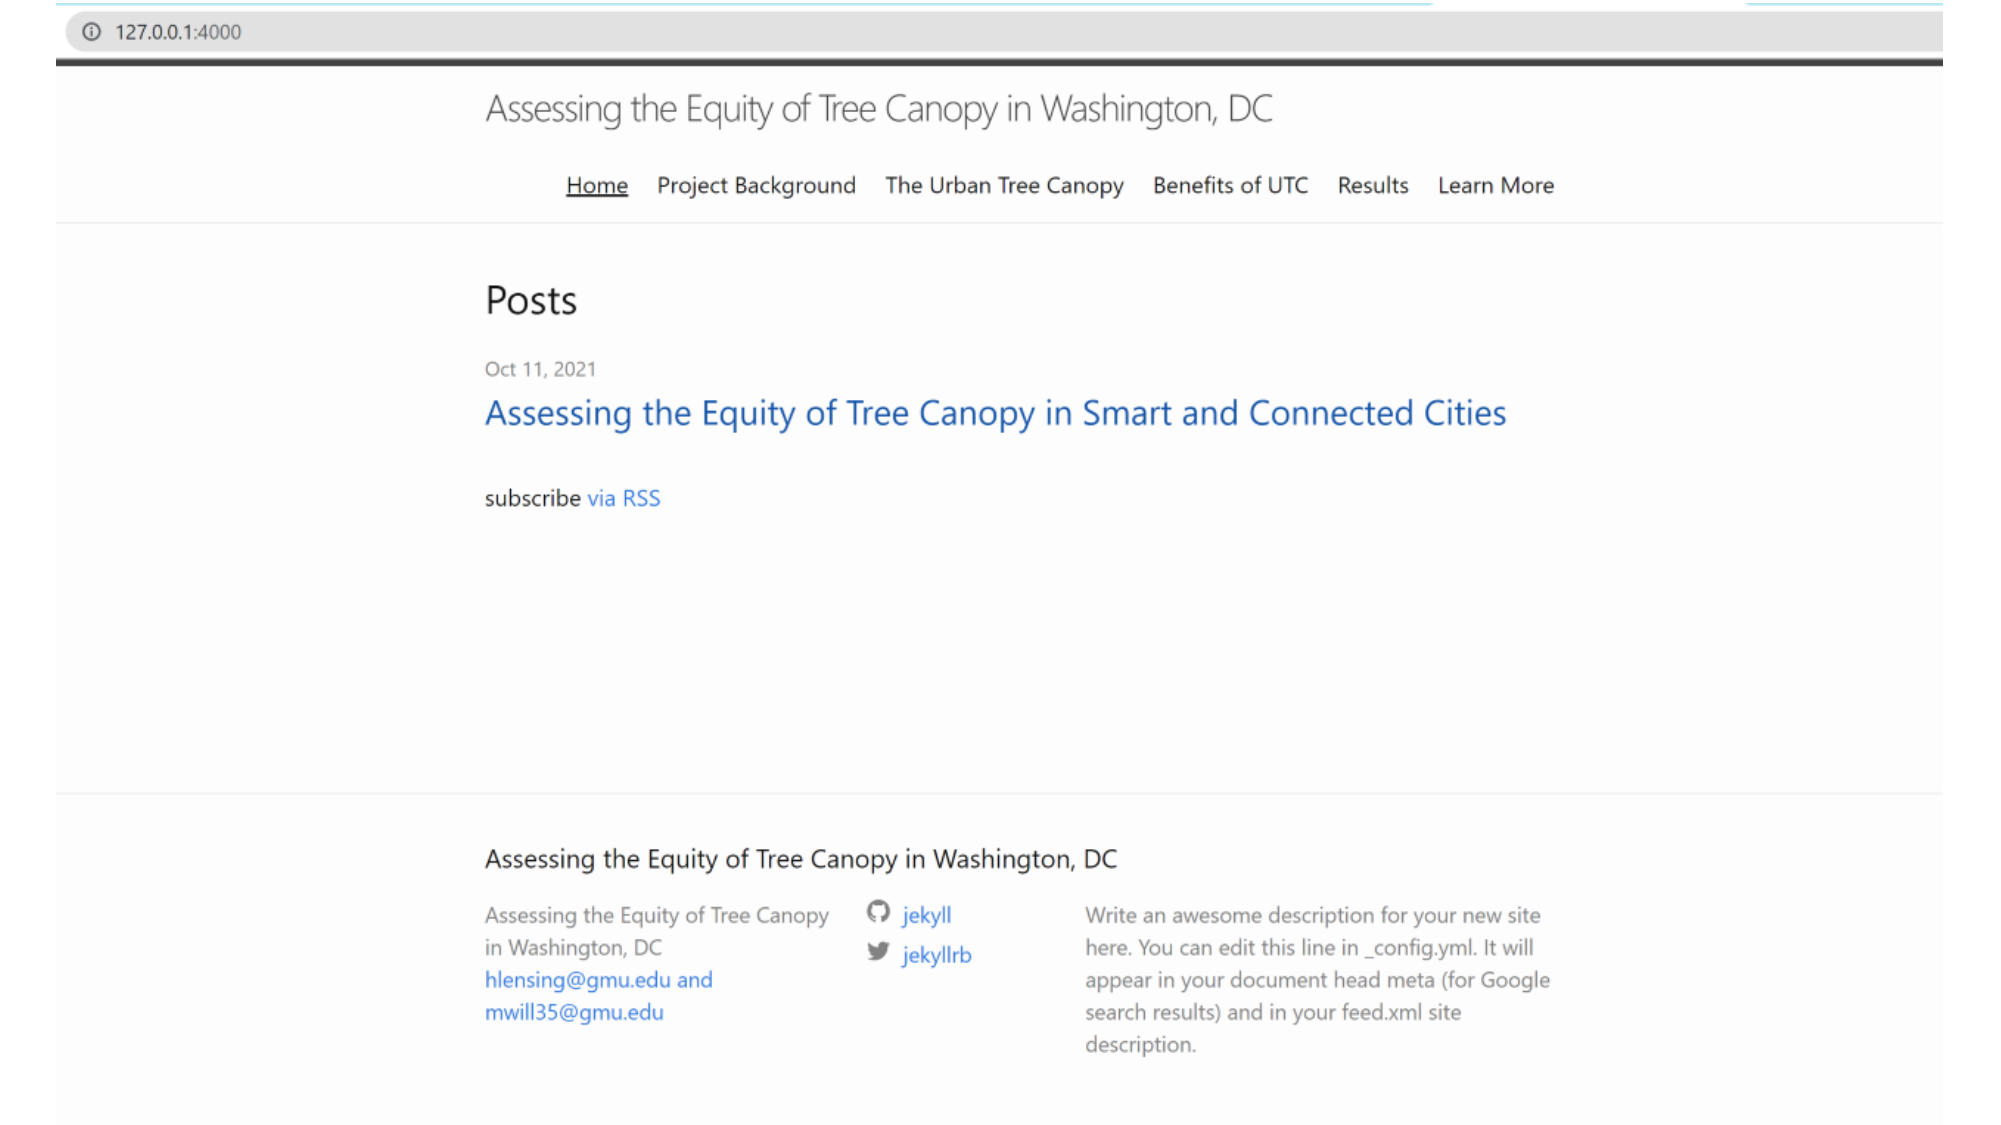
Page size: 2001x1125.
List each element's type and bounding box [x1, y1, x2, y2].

list [55, 2, 1944, 1125]
